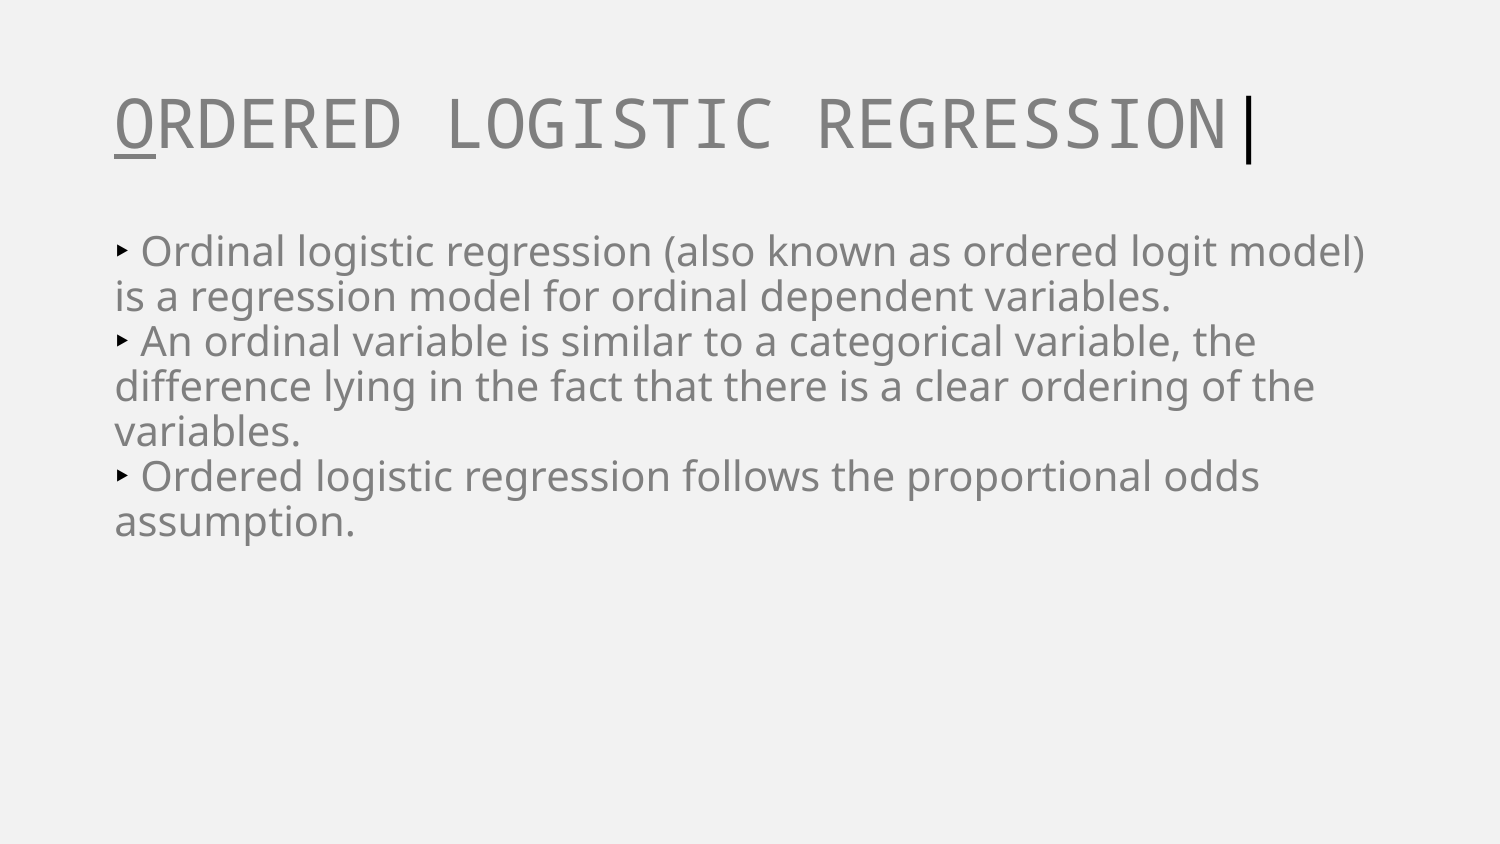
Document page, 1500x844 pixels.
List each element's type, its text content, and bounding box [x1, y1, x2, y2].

list ‣ Ordinal logistic regression (also known as ordered logit model) is a regression model for ordinal dependent variables. ‣ An ordinal variable is similar to a categorical variable, the difference lying in the fact that there is a clear ordering of the variables. ‣ Ordered logistic regression follows the proportional odds assumption. [103, 224, 1397, 760]
title ORDERED LOGISTIC REGRESSION| [103, 44, 1397, 208]
